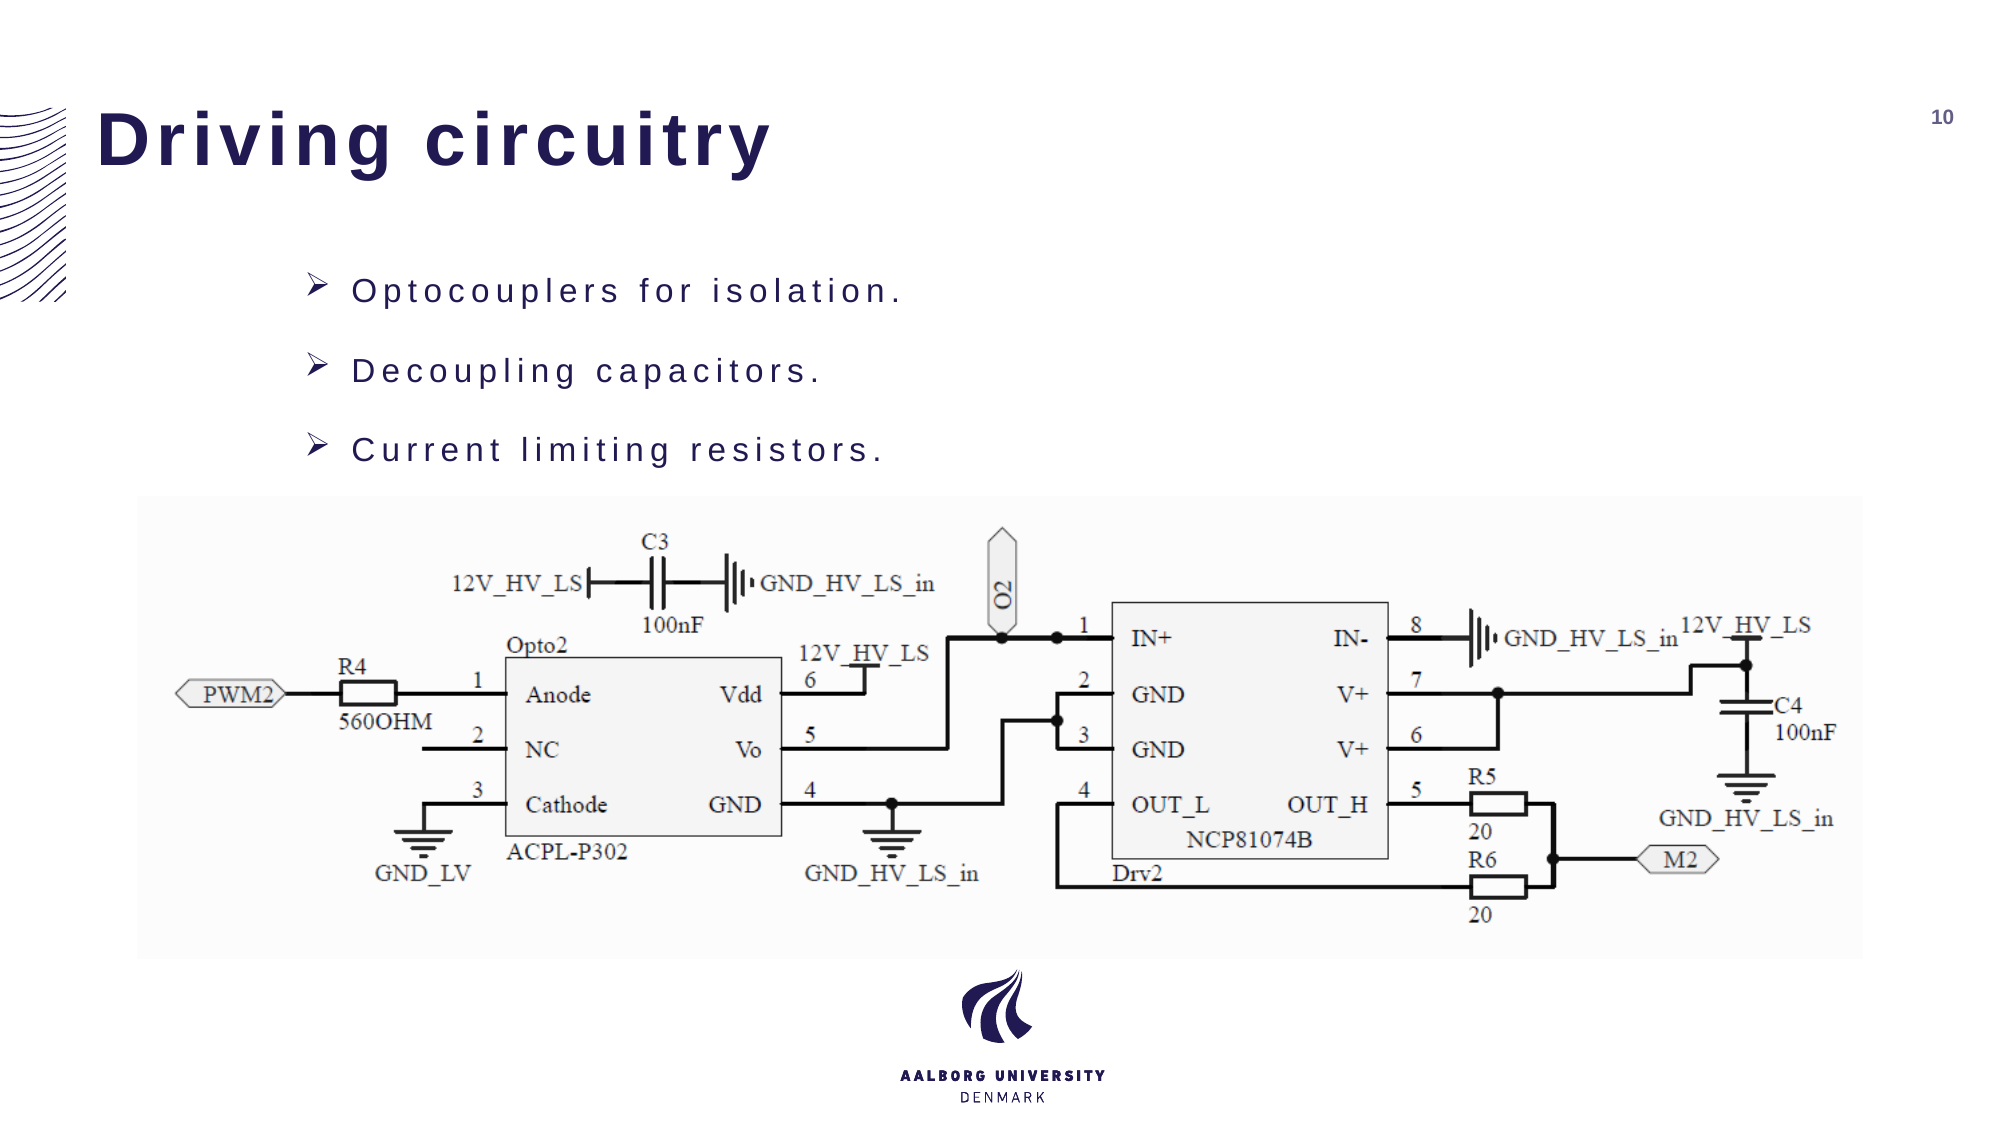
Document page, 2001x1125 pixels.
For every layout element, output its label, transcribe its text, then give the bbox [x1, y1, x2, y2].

picture [136, 496, 1863, 959]
slide_number 10 [1860, 97, 1954, 135]
text_box Optocouplers for isolation. Decoupling capacitors. Current limiting resistors. [289, 261, 935, 476]
title Driving circuitry [96, 58, 1105, 325]
